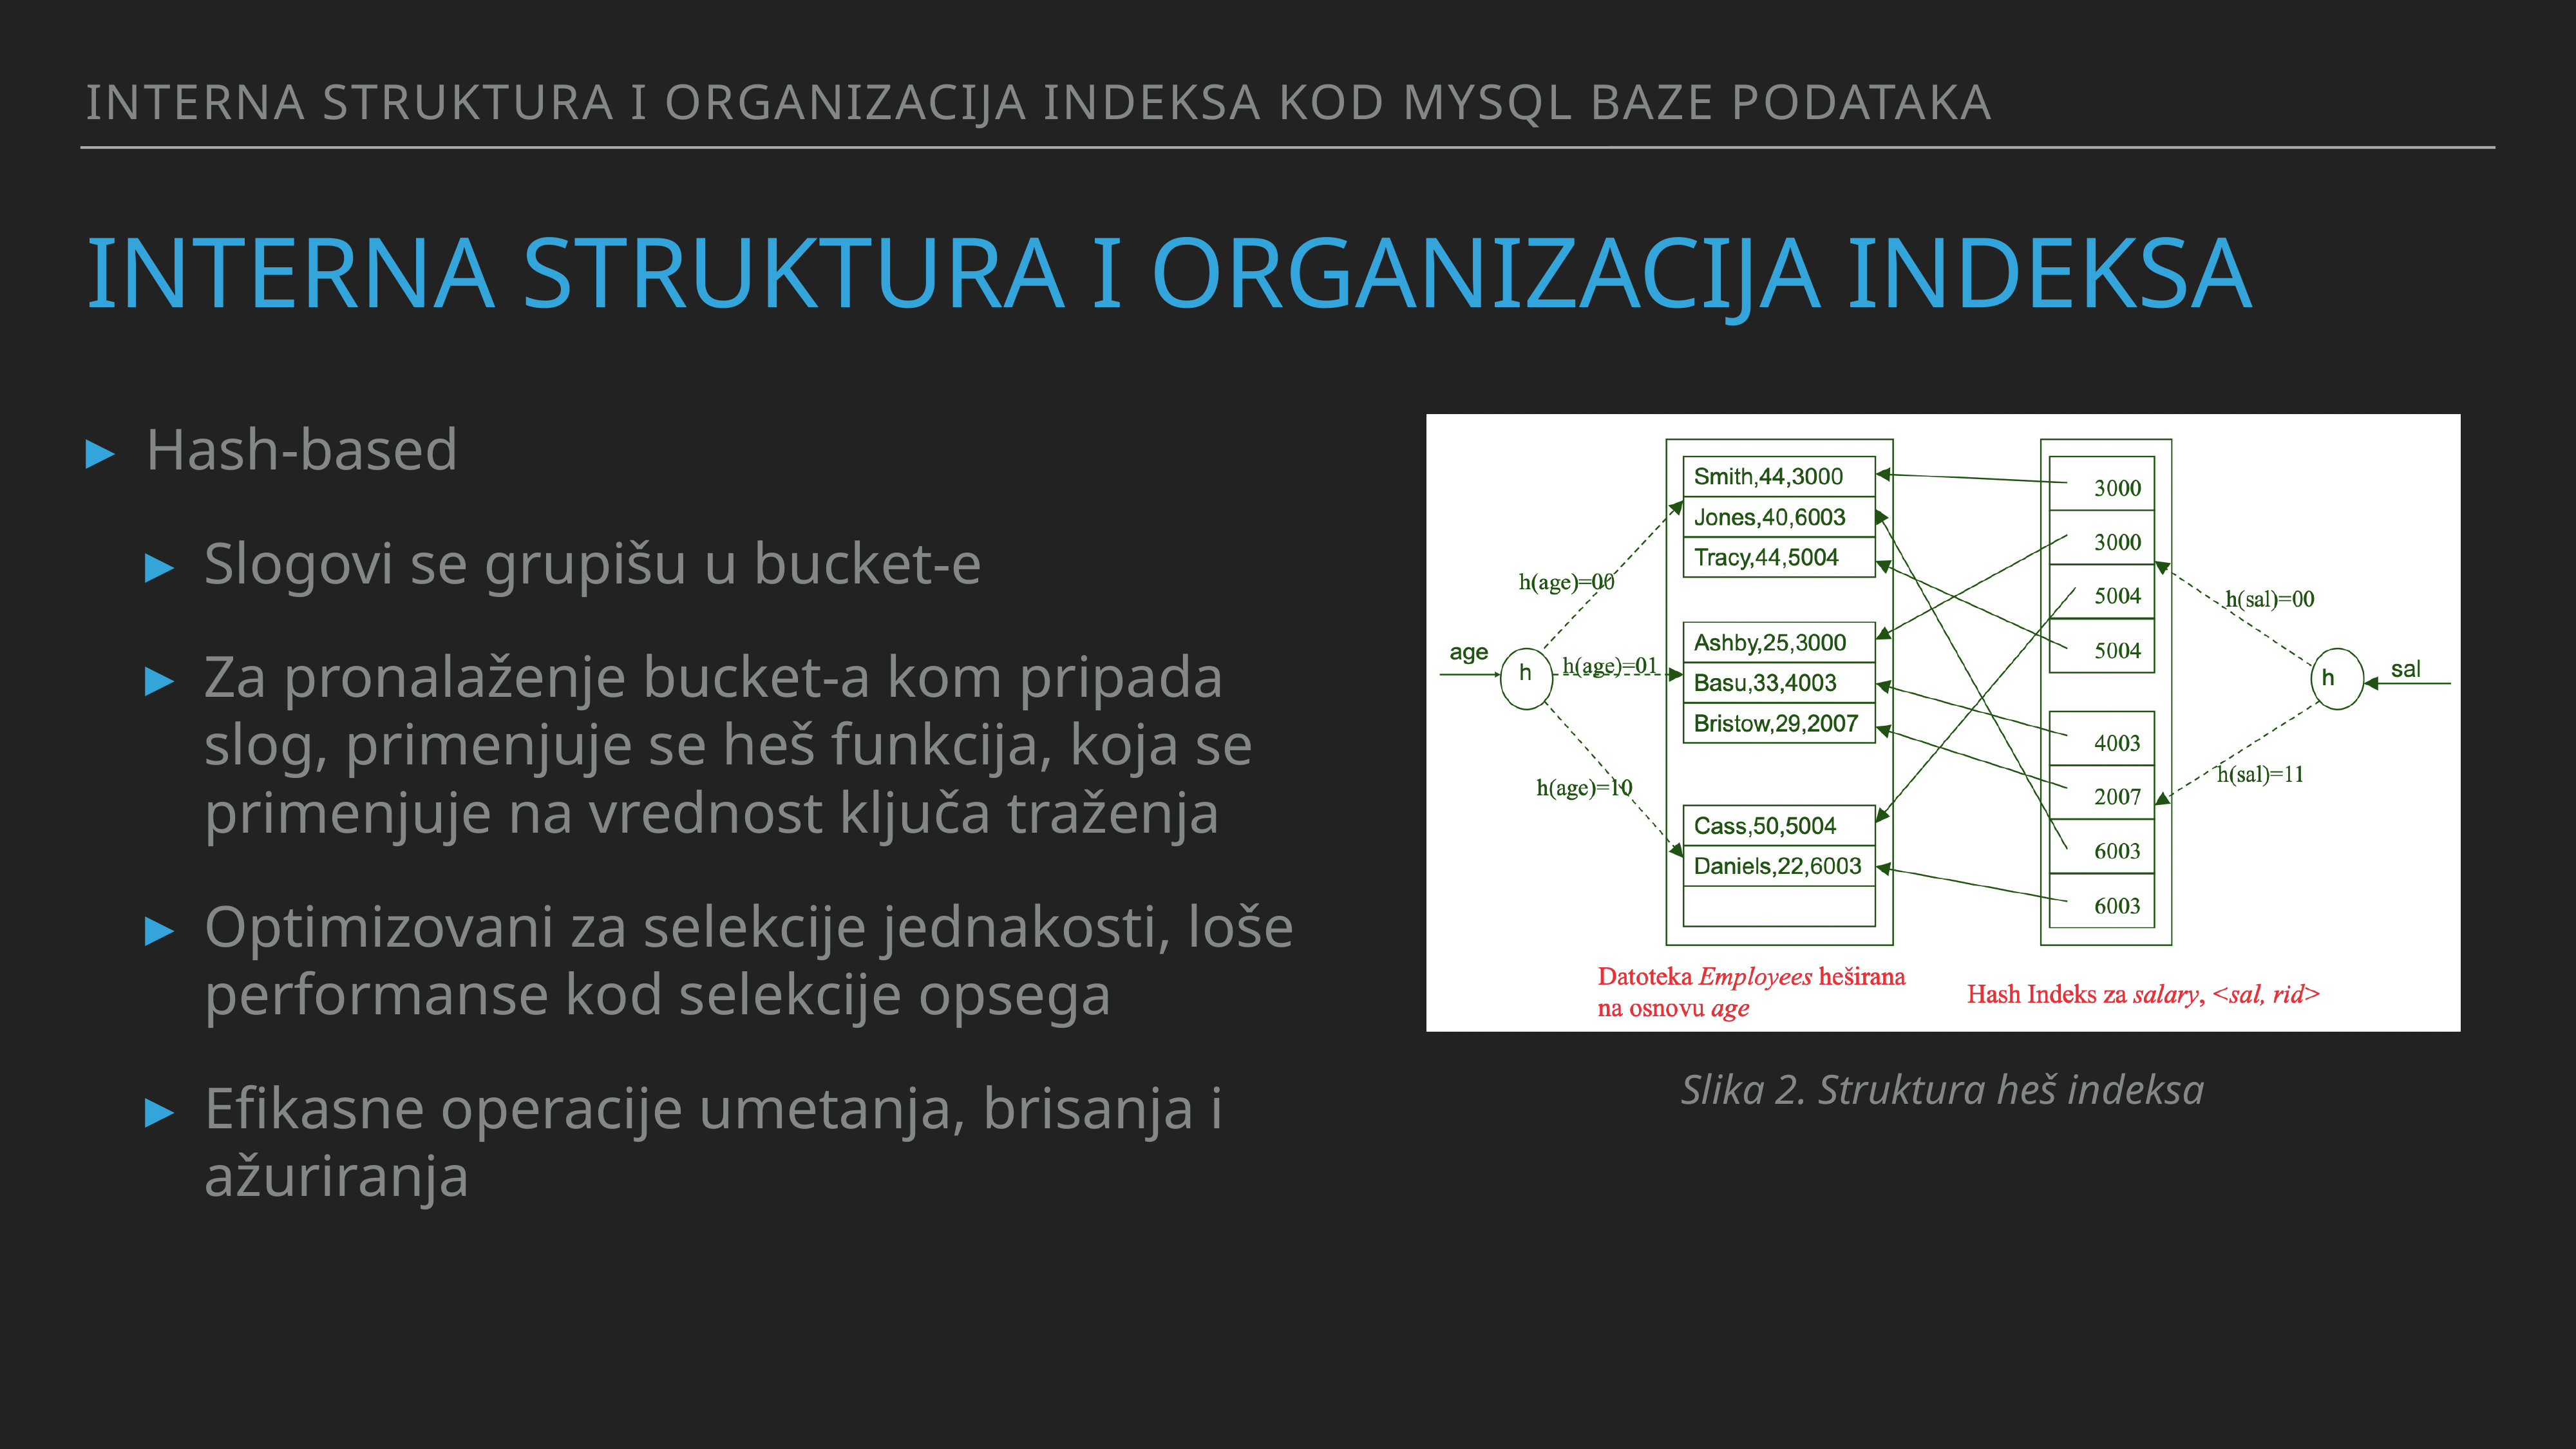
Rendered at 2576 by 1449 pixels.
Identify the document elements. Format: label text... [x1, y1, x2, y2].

picture [1426, 414, 2461, 1032]
text_box Slika 2. Struktura heš indeksa [1676, 1058, 2211, 1118]
list Hash-based Slogovi se grupišu u bucket-e Za pronalaženje bucket-a kom pripada slog, primenjuje se heš funkcija, koja se primenjuje na vrednost ključa traženja Optimizovani za selekcije jednakosti, loše performanse kod selekcije opsega Efikasne operacije umetanja, brisanja i ažuriranja [80, 407, 1332, 1316]
list Interna struktura i organizacija indeksa kod mysql baze podataka [80, 66, 2295, 135]
title Interna struktura i organizacija indeksa [80, 227, 2496, 336]
